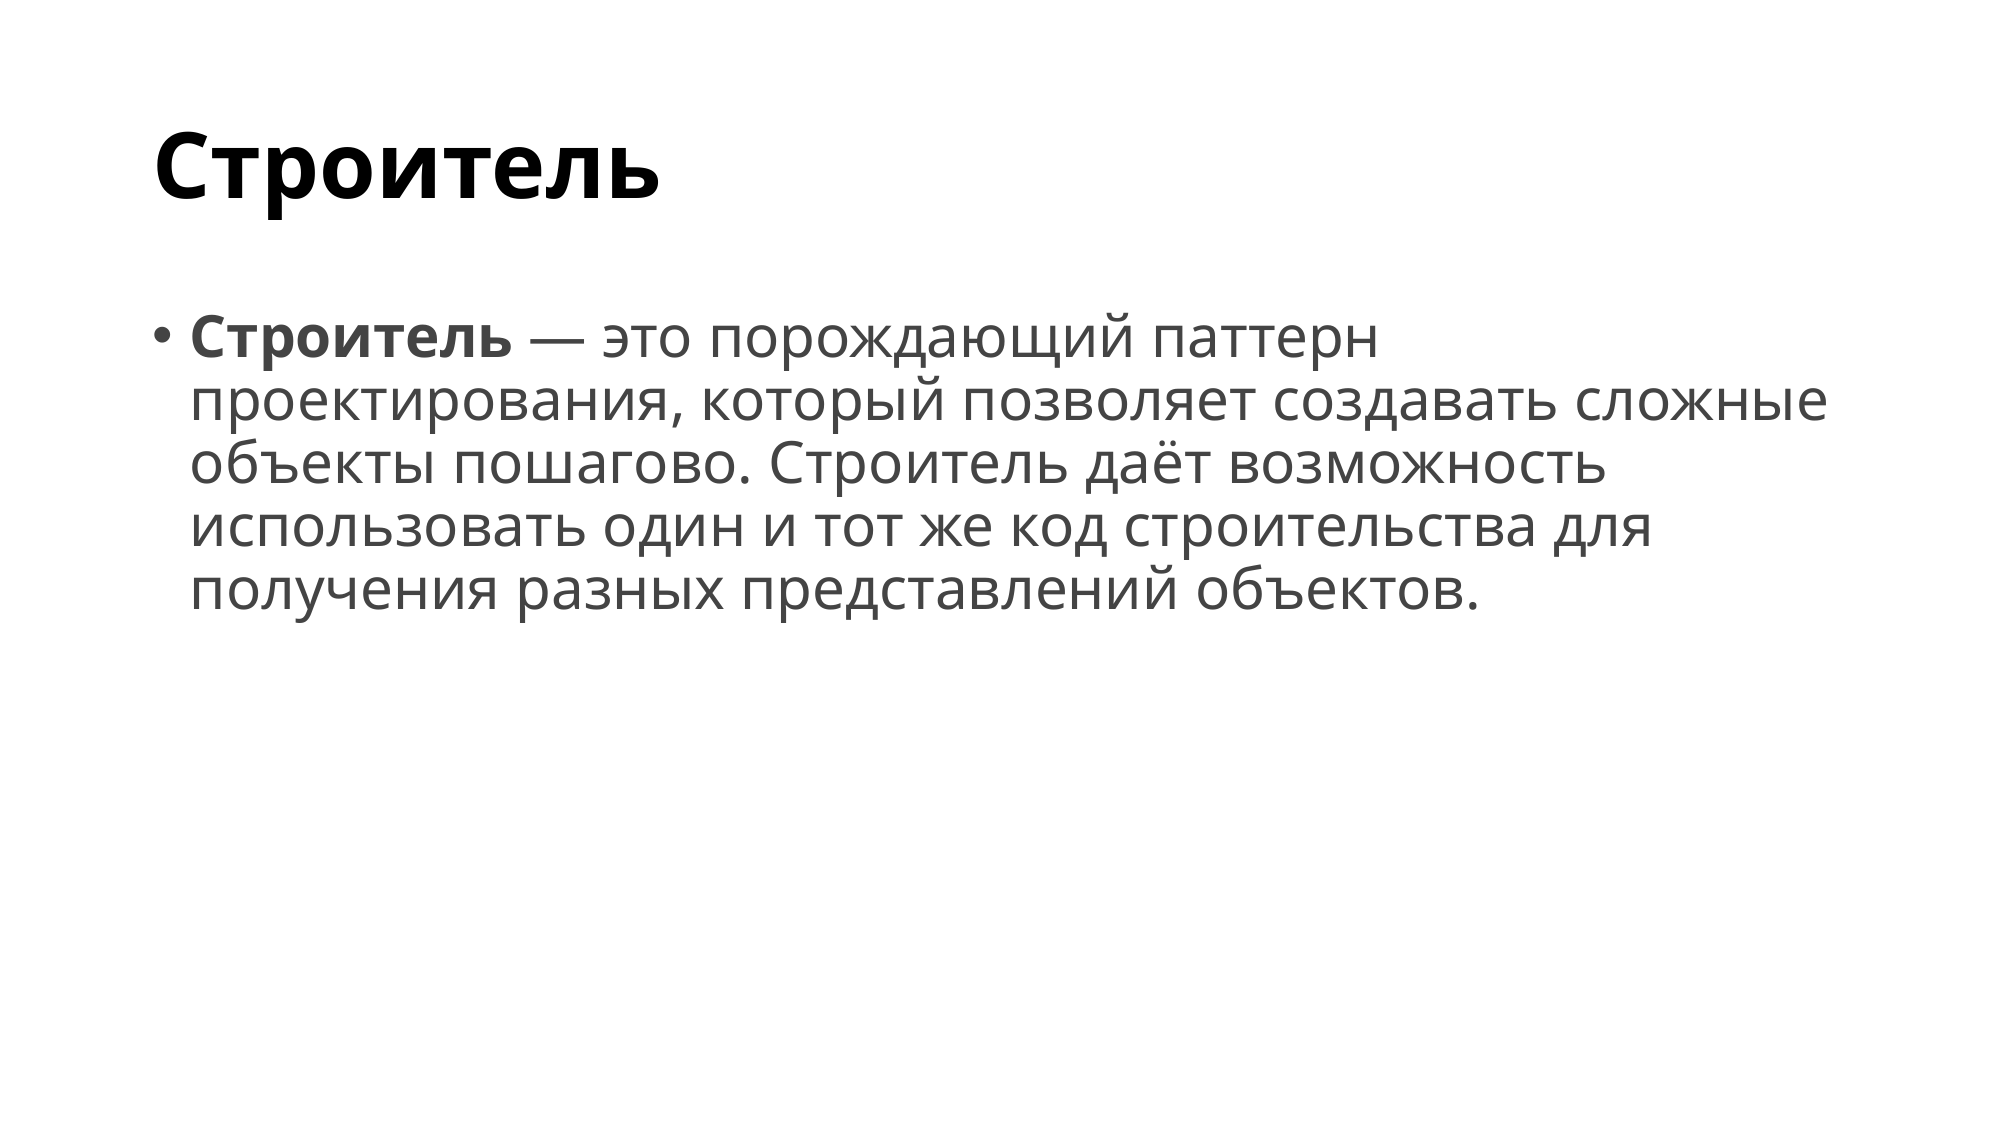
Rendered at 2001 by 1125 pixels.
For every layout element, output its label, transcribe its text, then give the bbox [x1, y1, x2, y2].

list Строитель — это порождающий паттерн проектирования, который позволяет создавать сложные объекты пошагово. Строитель даёт возможность использовать один и тот же код строительства для получения разных представлений объектов. [137, 299, 1863, 1014]
title Строитель [137, 59, 1863, 278]
